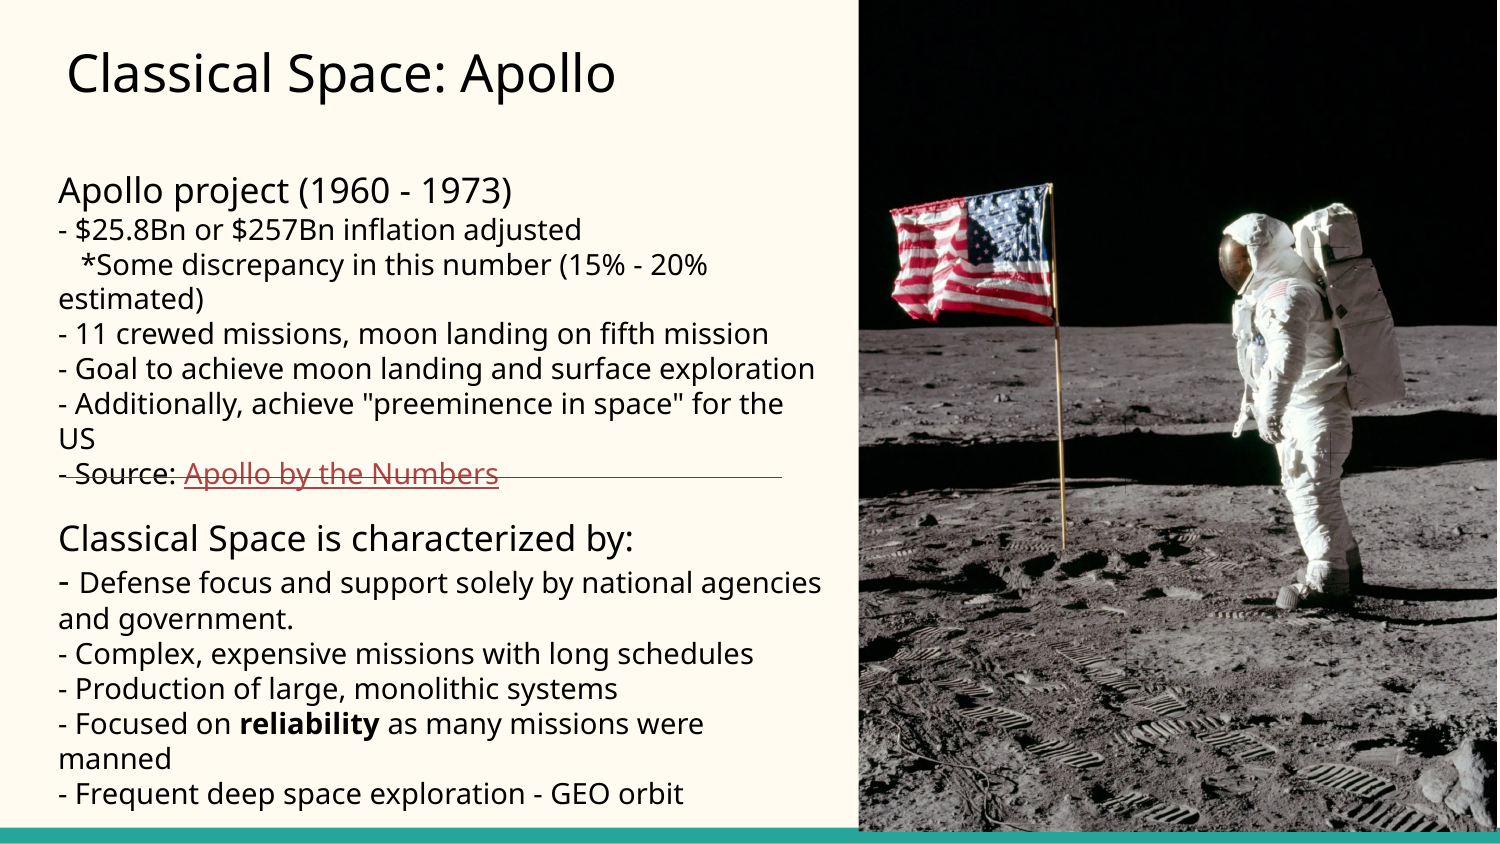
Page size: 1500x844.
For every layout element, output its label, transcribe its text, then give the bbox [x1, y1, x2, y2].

title Classical Space: Apollo [51, 21, 830, 124]
text_box Apollo project (1960 - 1973) - $25.8Bn or $257Bn inflation adjusted *Some discrepancy in this number (15% - 20% estimated) - 11 crewed missions, moon landing on fifth mission - Goal to achieve moon landing and surface exploration - Additionally, achieve "preeminence in space" for the US - Source: Apollo by the Numbers [43, 153, 838, 500]
picture [858, 0, 1498, 832]
text_box Classical Space is characterized by: - Defense focus and support solely by national agencies and government. - Complex, expensive missions with long schedules - Production of large, monolithic systems - Focused on reliability as many missions were manned - Frequent deep space exploration - GEO orbit [43, 500, 838, 826]
